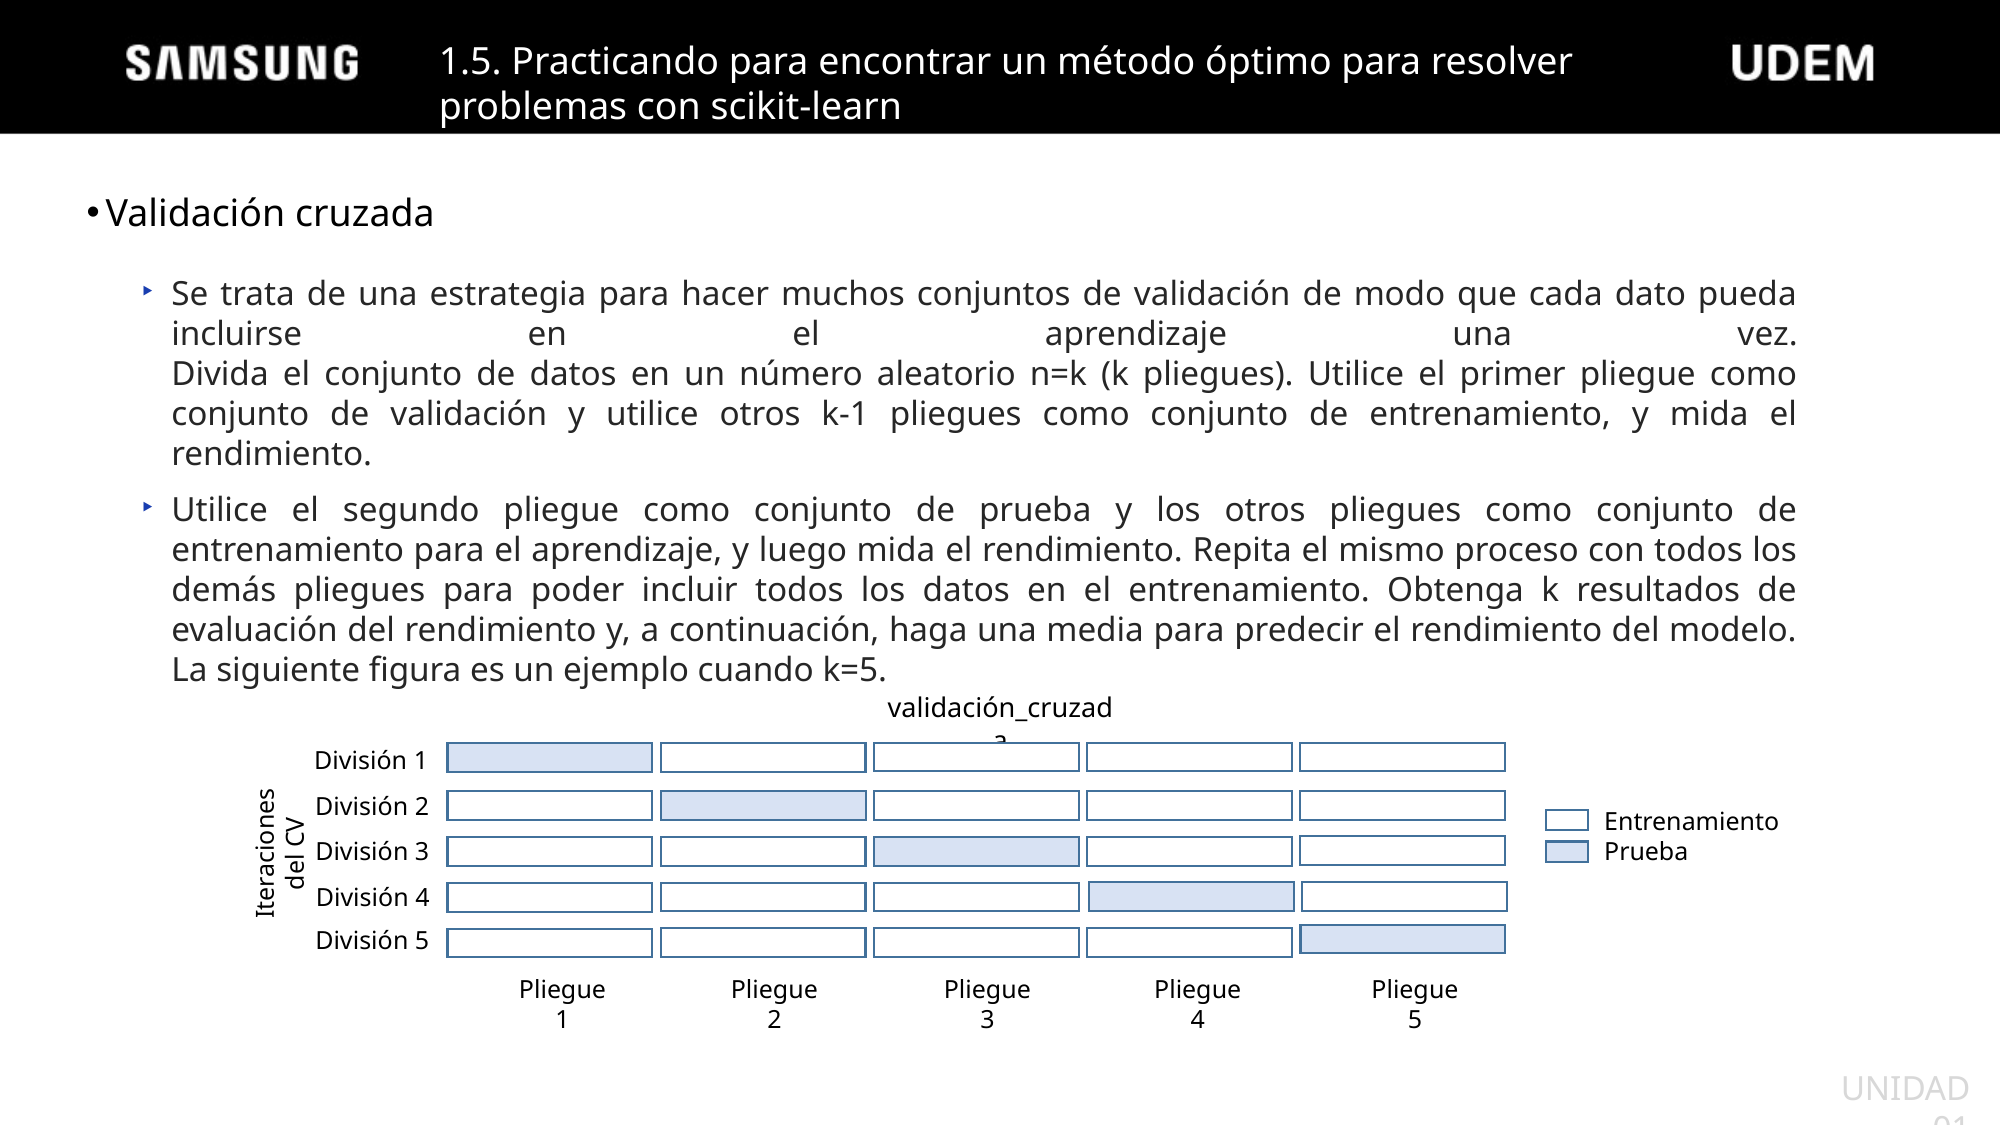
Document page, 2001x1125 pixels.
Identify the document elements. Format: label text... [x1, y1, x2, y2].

text_box Validación cruzada [86, 189, 1593, 235]
picture [0, 0, 2000, 1124]
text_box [248, 690, 1783, 1035]
text_box Se trata de una estrategia para hacer muchos conjuntos de validación de modo que cada dato pueda incluirse en el aprendizaje una vez. Divida el conjunto de datos en un número aleatorio n=k (k pliegues). Utilice el primer pliegue como conjunto de validación y utilice otros k-1 pliegues como conjunto de entrenamiento, y mida el rendimiento. Utilice el segundo pliegue como conjunto de prueba y los otros pliegues como conjunto de entrenamiento para el aprendizaje, y luego mida el rendimiento. Repita el mismo proceso con todos los demás pliegues para poder incluir todos los datos en el entrenamiento. Obtenga k resultados de evaluación del rendimiento y, a continuación, haga una media para predecir el rendimiento del modelo. La siguiente figura es un ejemplo cuando k=5. [141, 260, 1824, 700]
text_box UNIDAD 01 [1800, 1067, 1971, 1125]
text_box 1.5. Practicando para encontrar un método óptimo para resolver problemas con scikit-learn [438, 37, 1740, 128]
